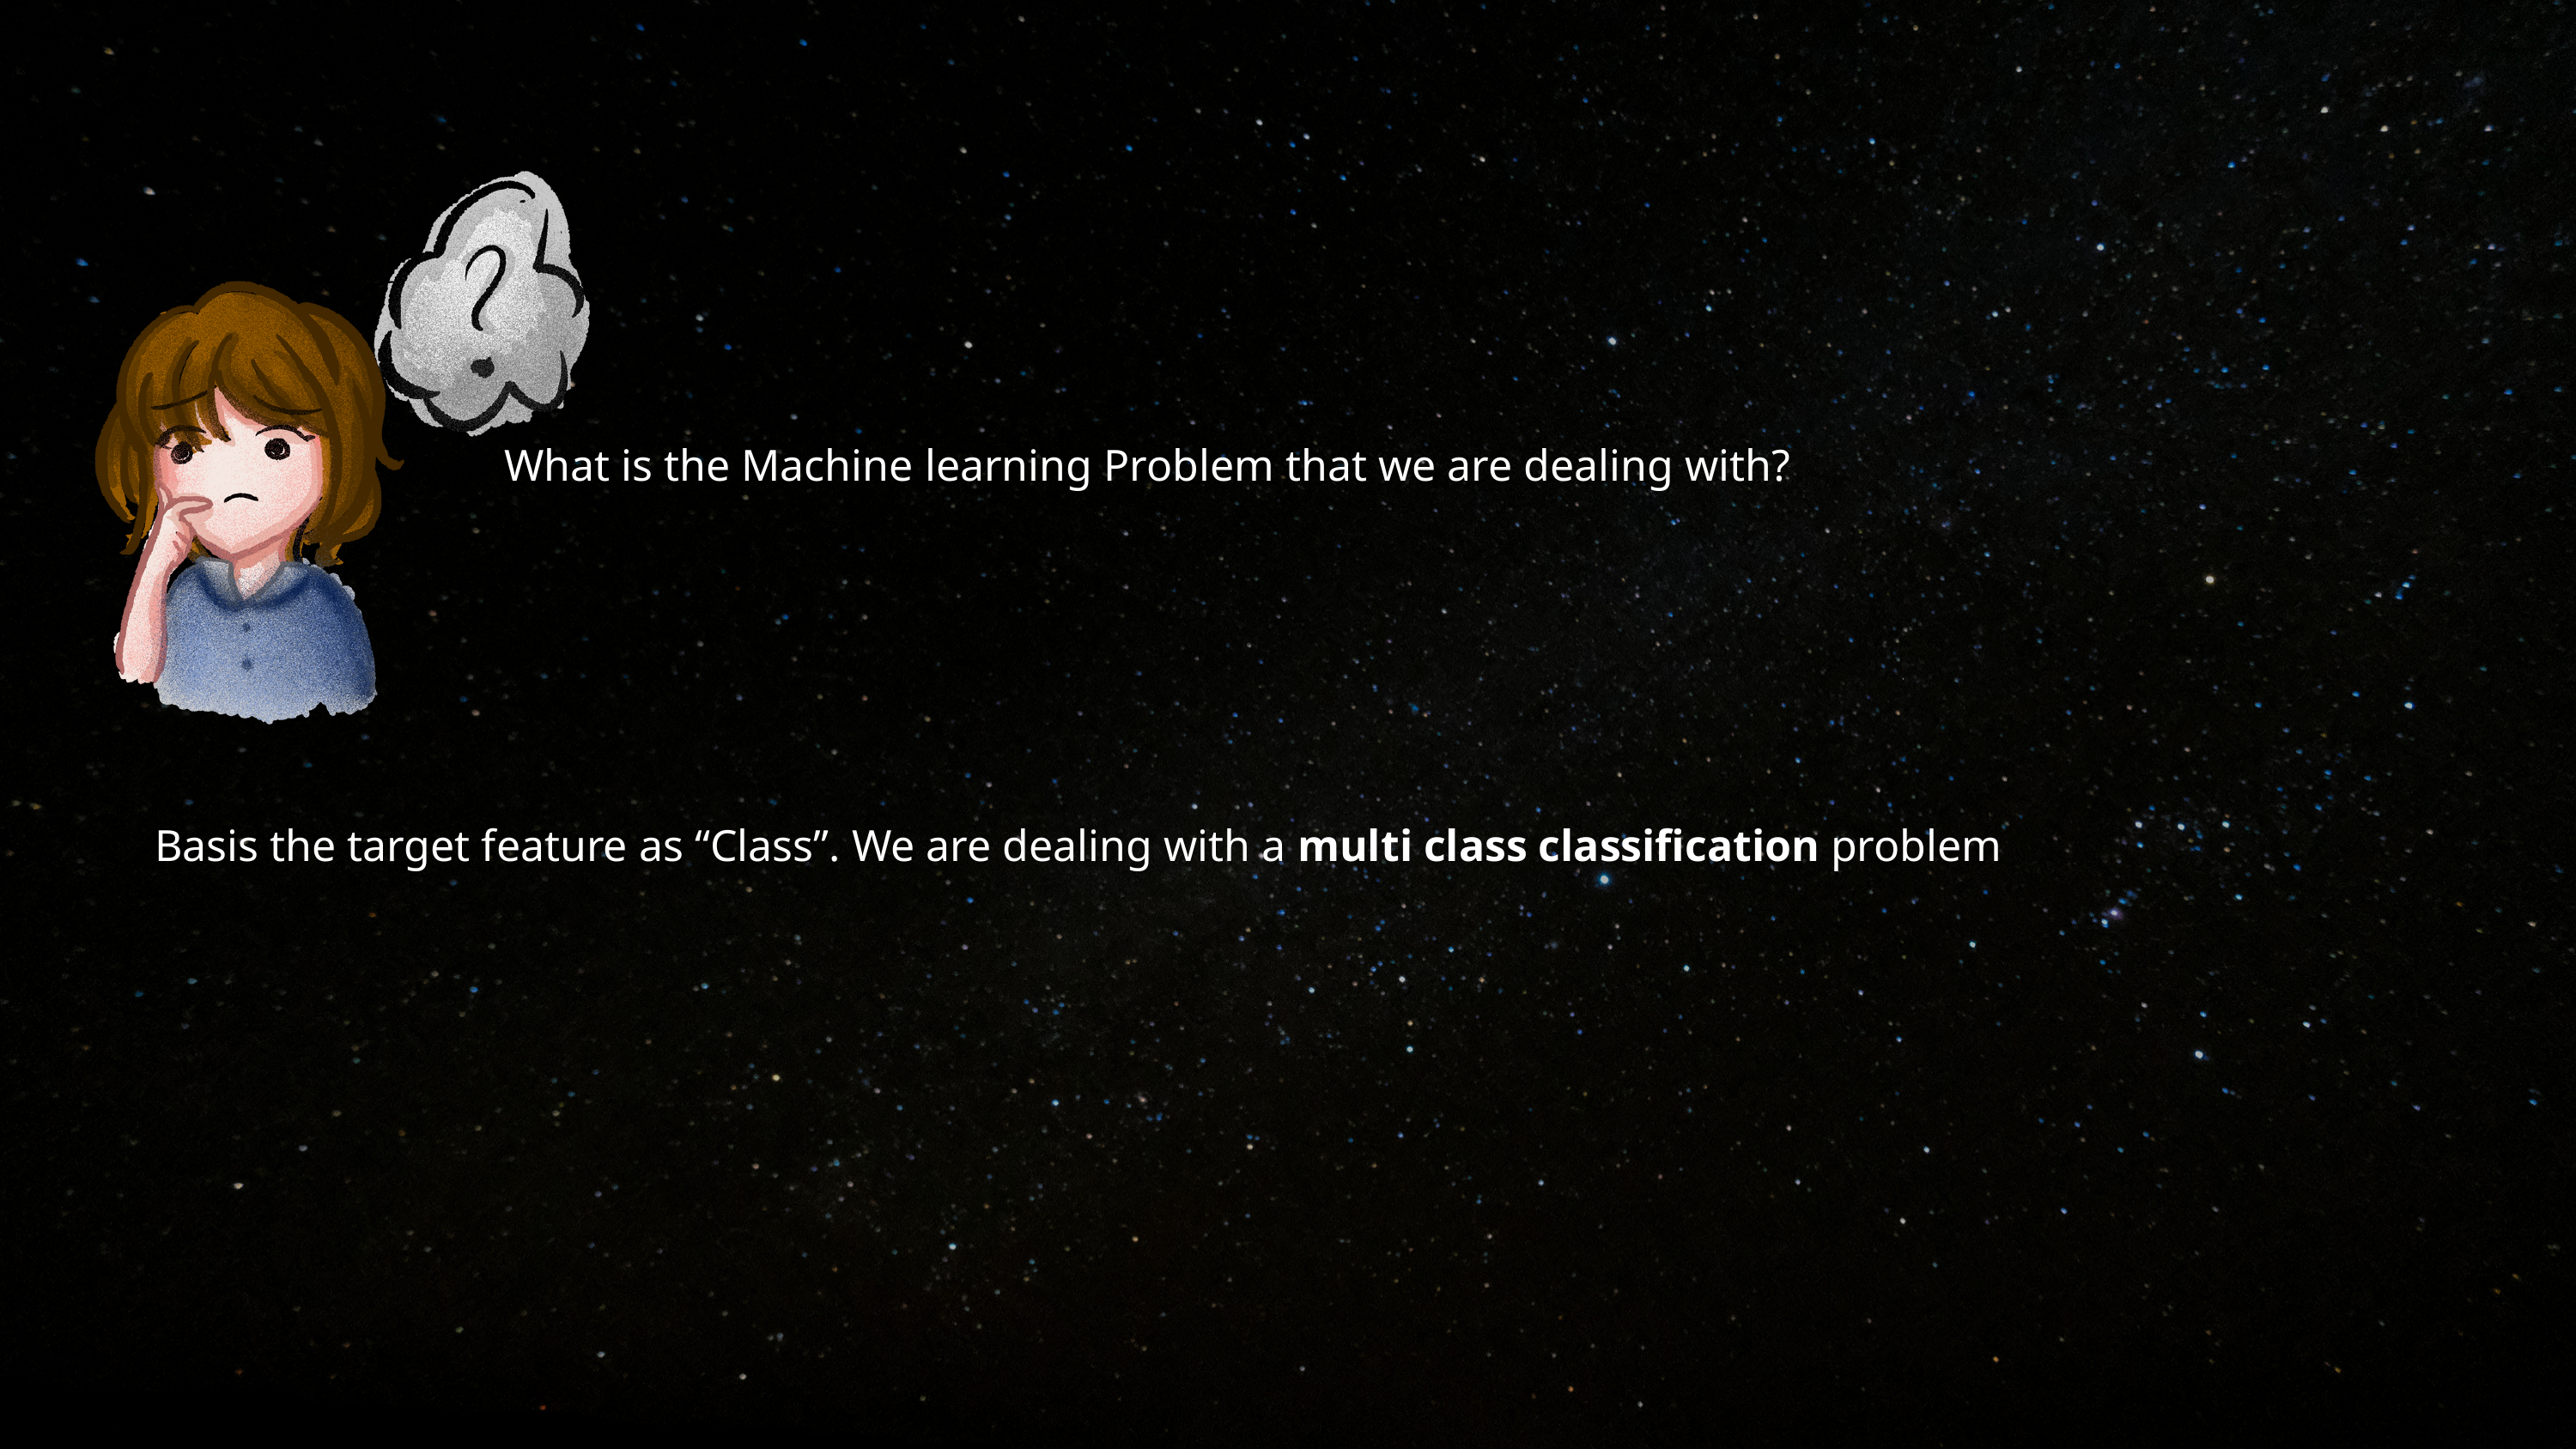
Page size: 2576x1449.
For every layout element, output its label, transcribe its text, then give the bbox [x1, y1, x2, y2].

text_box What is the Machine learning Problem that we are dealing with? [494, 429, 1813, 489]
text_box Basis the target feature as “Class”. We are dealing with a multi class classification problem [144, 809, 2034, 870]
text_box [0, 0, 2576, 1449]
text_box [94, 171, 590, 724]
